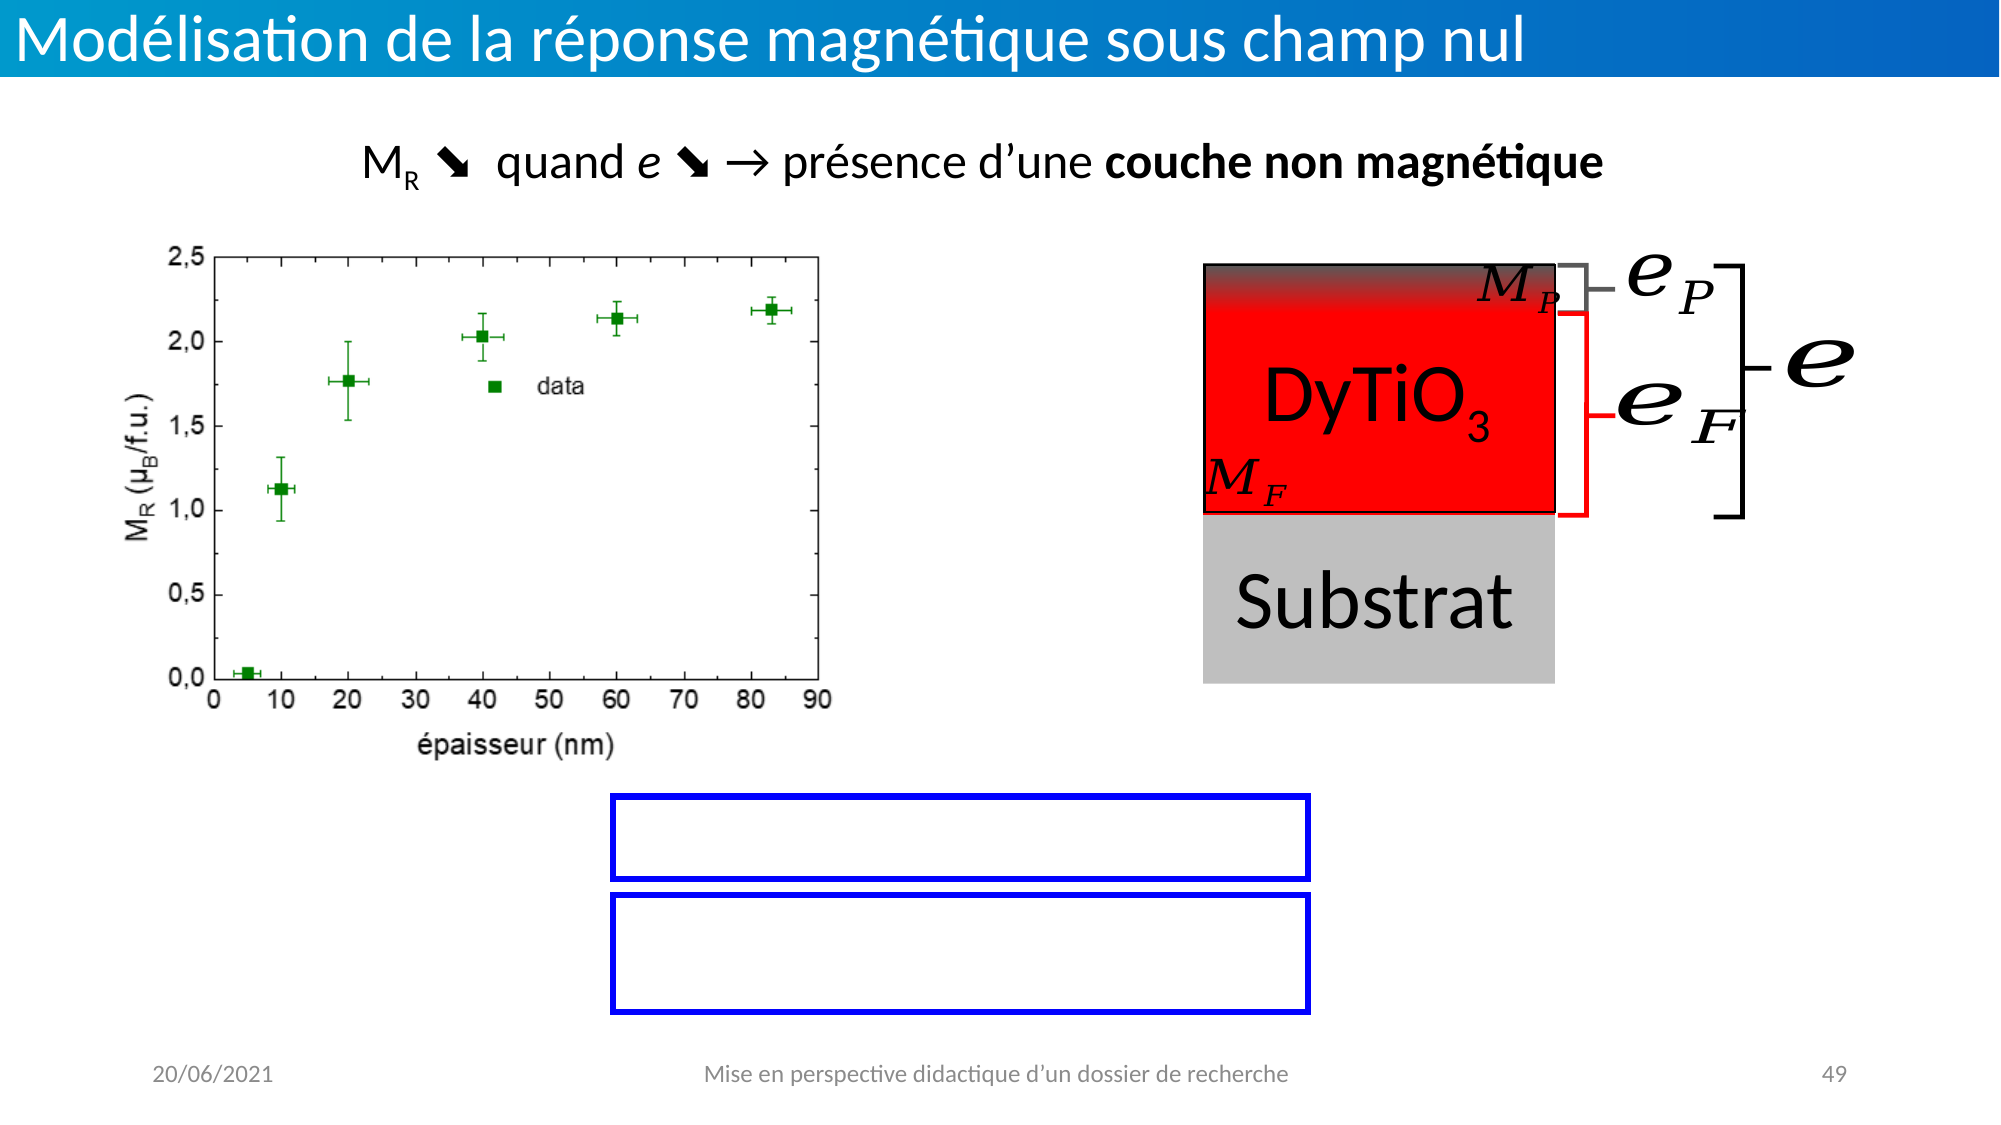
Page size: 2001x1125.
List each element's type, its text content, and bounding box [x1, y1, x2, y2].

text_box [613, 796, 1309, 868]
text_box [613, 868, 1309, 1013]
footer Mise en perspective didactique d’un dossier de recherche [662, 1042, 1338, 1103]
slide_number 49 [1412, 1042, 1863, 1103]
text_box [1201, 263, 1863, 684]
text_box MR ⬊ quand e ⬊ → présence d’une couche non magnétique [215, 120, 1784, 204]
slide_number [137, 1042, 588, 1103]
picture [91, 227, 929, 775]
text_box Modélisation de la réponse magnétique sous champ nul [0, 0, 2000, 83]
